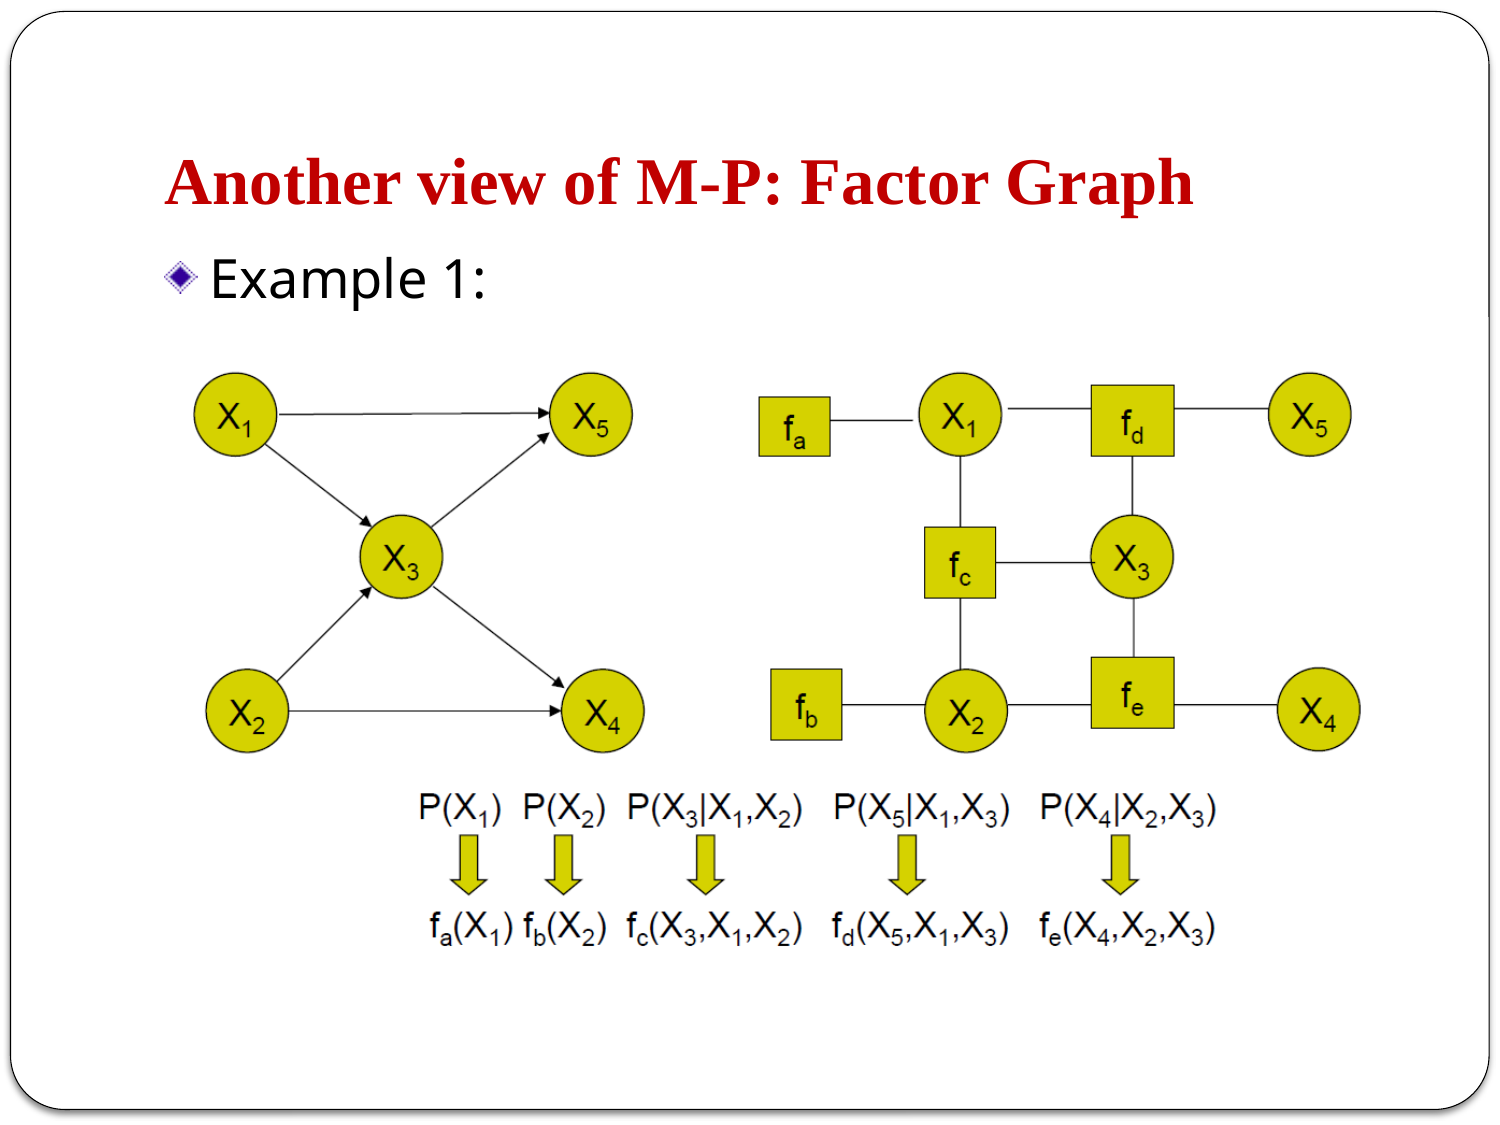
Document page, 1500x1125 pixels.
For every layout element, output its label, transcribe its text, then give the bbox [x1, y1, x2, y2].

title Another view of M-P: Factor Graph [150, 45, 1425, 233]
picture [177, 360, 1366, 960]
picture [164, 261, 198, 294]
list Example 1: [150, 237, 1425, 988]
